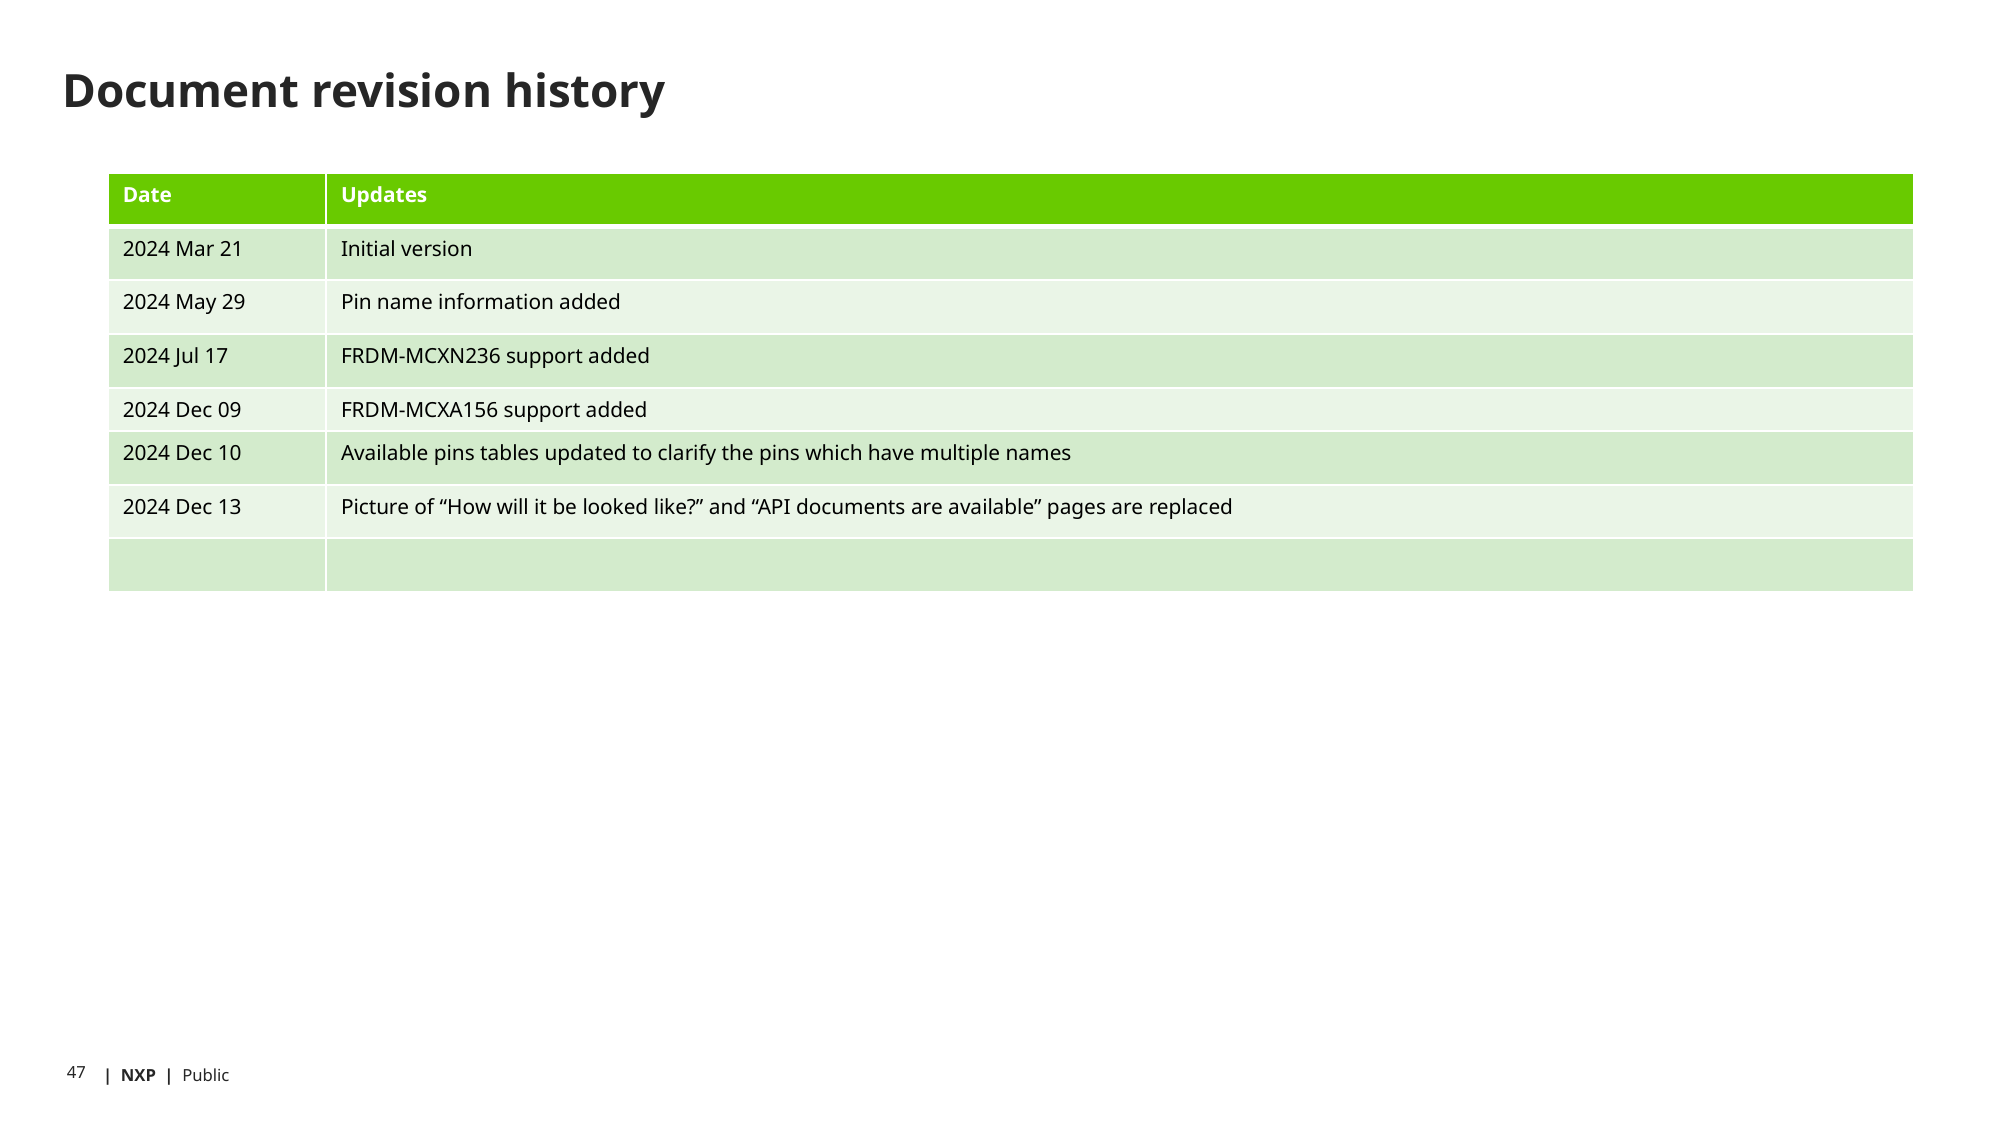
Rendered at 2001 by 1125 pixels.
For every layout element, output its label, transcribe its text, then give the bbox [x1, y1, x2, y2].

table_cell FRDM-MCXN236 support added [327, 335, 1913, 387]
table_header Date [109, 174, 325, 224]
table_cell FRDM-MCXA156 support added [327, 389, 1913, 430]
table_cell 2024 Dec 09 [109, 389, 325, 430]
table_cell 2024 Jul 17 [109, 335, 325, 387]
table_cell 2024 May 29 [109, 281, 325, 333]
table_cell 2024 Dec 10 [109, 432, 325, 484]
table_cell Picture of “How will it be looked like?” and “API documents are available” pages are replaced [327, 486, 1913, 537]
table_cell Pin name information added [327, 281, 1913, 333]
table_cell Available pins tables updated to clarify the pins which have multiple names [327, 432, 1913, 484]
table_cell [109, 539, 325, 591]
table_cell Initial version [327, 229, 1913, 279]
table_cell 2024 Dec 13 [109, 486, 325, 537]
table_cell 2024 Mar 21 [109, 229, 325, 279]
table_cell [327, 539, 1913, 591]
table_header Updates [327, 174, 1913, 224]
title Document revision history [62, 61, 1938, 173]
